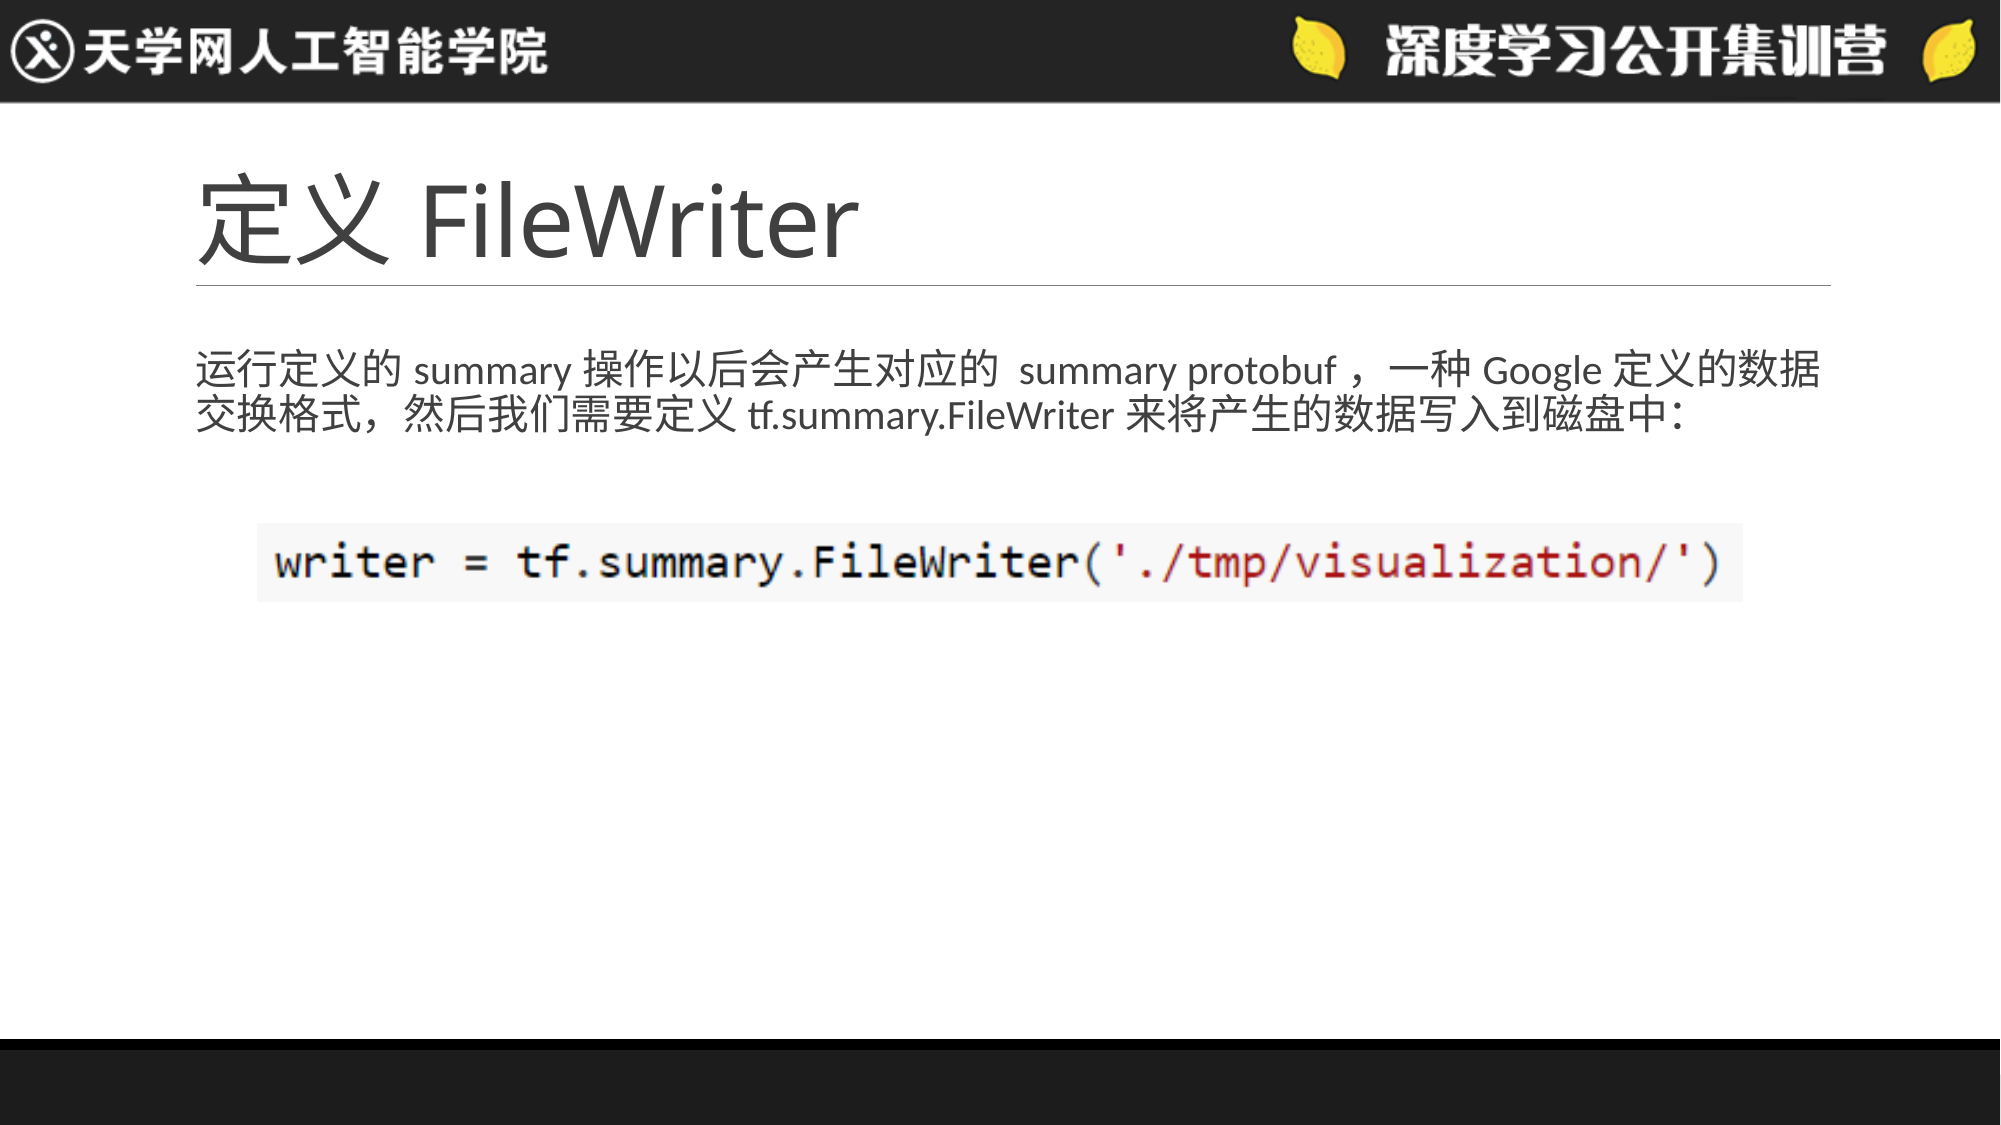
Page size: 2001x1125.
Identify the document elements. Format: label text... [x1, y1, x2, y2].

title 定义FileWriter [180, 47, 1830, 285]
list 运行定义的summary操作以后会产生对应的 summary protobuf，一种Google定义的数据交换格式，然后我们需要定义tf.summary.FileWriter来将产生的数据写入到磁盘中： [180, 340, 1830, 453]
picture [0, 0, 2001, 1125]
